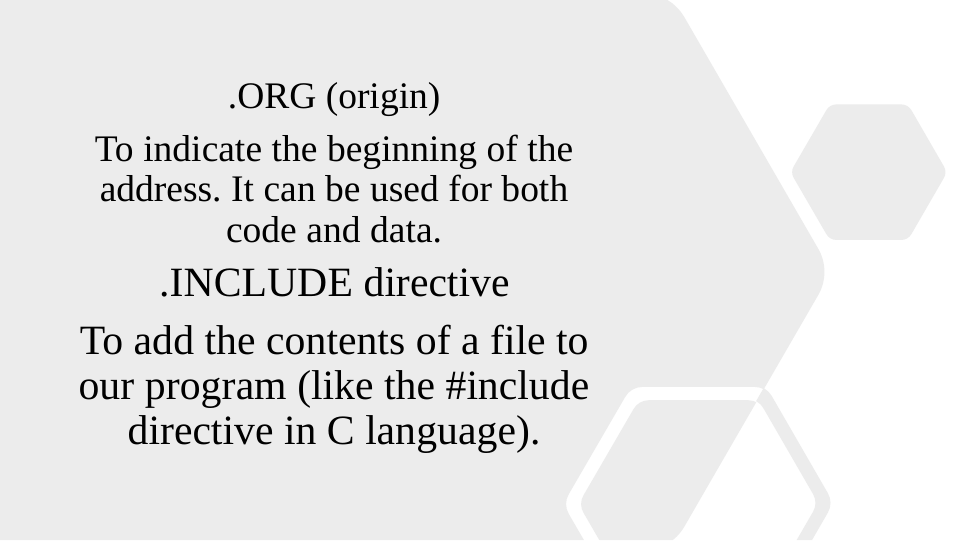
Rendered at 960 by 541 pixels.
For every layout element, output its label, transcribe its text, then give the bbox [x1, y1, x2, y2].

text_box .INCLUDE directive To add the contents of a file to our program (like the #include directive in C language). [75, 260, 593, 463]
text_box [790, 102, 948, 243]
text_box .ORG (origin) To indicate the beginning of the address. It can be used for both code and data. [75, 75, 593, 251]
text_box [0, 0, 833, 541]
